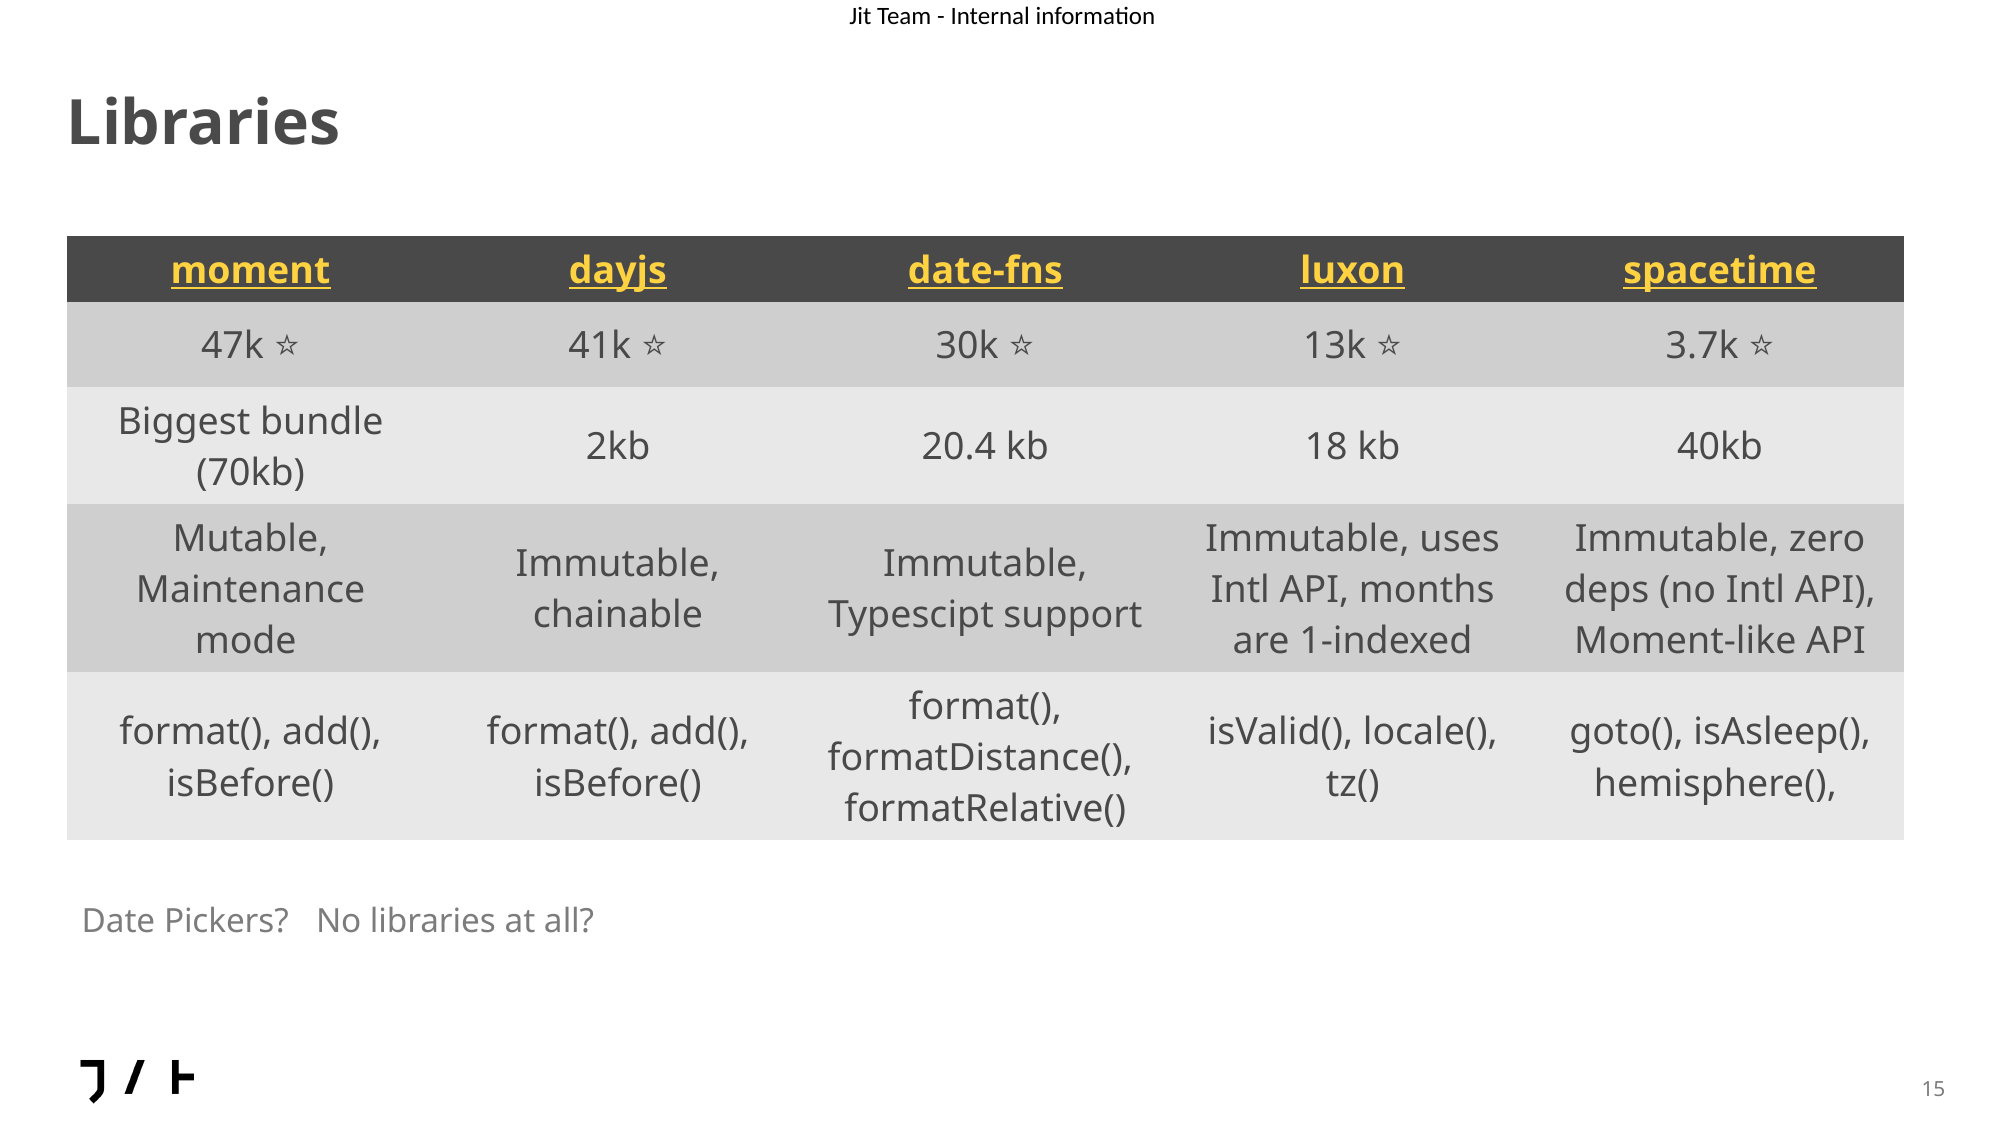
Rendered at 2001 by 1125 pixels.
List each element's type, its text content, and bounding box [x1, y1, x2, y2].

text_box No libraries at all? [301, 865, 610, 947]
table_cell 47k ⭐️ [67, 302, 434, 387]
table_cell format(), add(), isBefore() [67, 672, 434, 840]
table_cell 18 kb [1169, 387, 1536, 504]
table_cell goto(), isAsleep(), hemisphere(), [1536, 672, 1904, 840]
table_cell Immutable, zero deps (no Intl API), Moment-like API [1536, 504, 1904, 672]
table_header moment [67, 236, 434, 302]
table_header luxon [1169, 236, 1536, 302]
picture [66, 1042, 205, 1115]
table_cell 13k ⭐️ [1169, 302, 1536, 387]
table_cell isValid(), locale(), tz() [1169, 672, 1536, 840]
table_header date-fns [802, 236, 1169, 302]
table_cell Immutable, chainable [434, 504, 802, 672]
table_cell 20.4 kb [802, 387, 1169, 504]
table_header dayjs [434, 236, 802, 302]
table_cell 2kb [434, 387, 802, 504]
table_cell Immutable, uses Intl API, months are 1-indexed [1169, 504, 1536, 672]
table_cell 30k ⭐️ [802, 302, 1169, 387]
table_cell 41k ⭐️ [434, 302, 802, 387]
text_box Date Pickers? [66, 865, 301, 947]
table_cell 3.7k ⭐️ [1536, 302, 1904, 387]
table_cell 40kb [1536, 387, 1904, 504]
slide_number 15 [1903, 1070, 1963, 1110]
table_cell format(), add(), isBefore() [434, 672, 802, 840]
table_cell Biggest bundle (70kb) [67, 387, 434, 504]
title Libraries [66, 55, 1904, 157]
table_cell Immutable, Typescipt support [802, 504, 1169, 672]
table_cell Mutable, Maintenance mode [67, 504, 434, 672]
table_cell format(), formatDistance(), formatRelative() [802, 672, 1169, 840]
table_header spacetime [1536, 236, 1904, 302]
